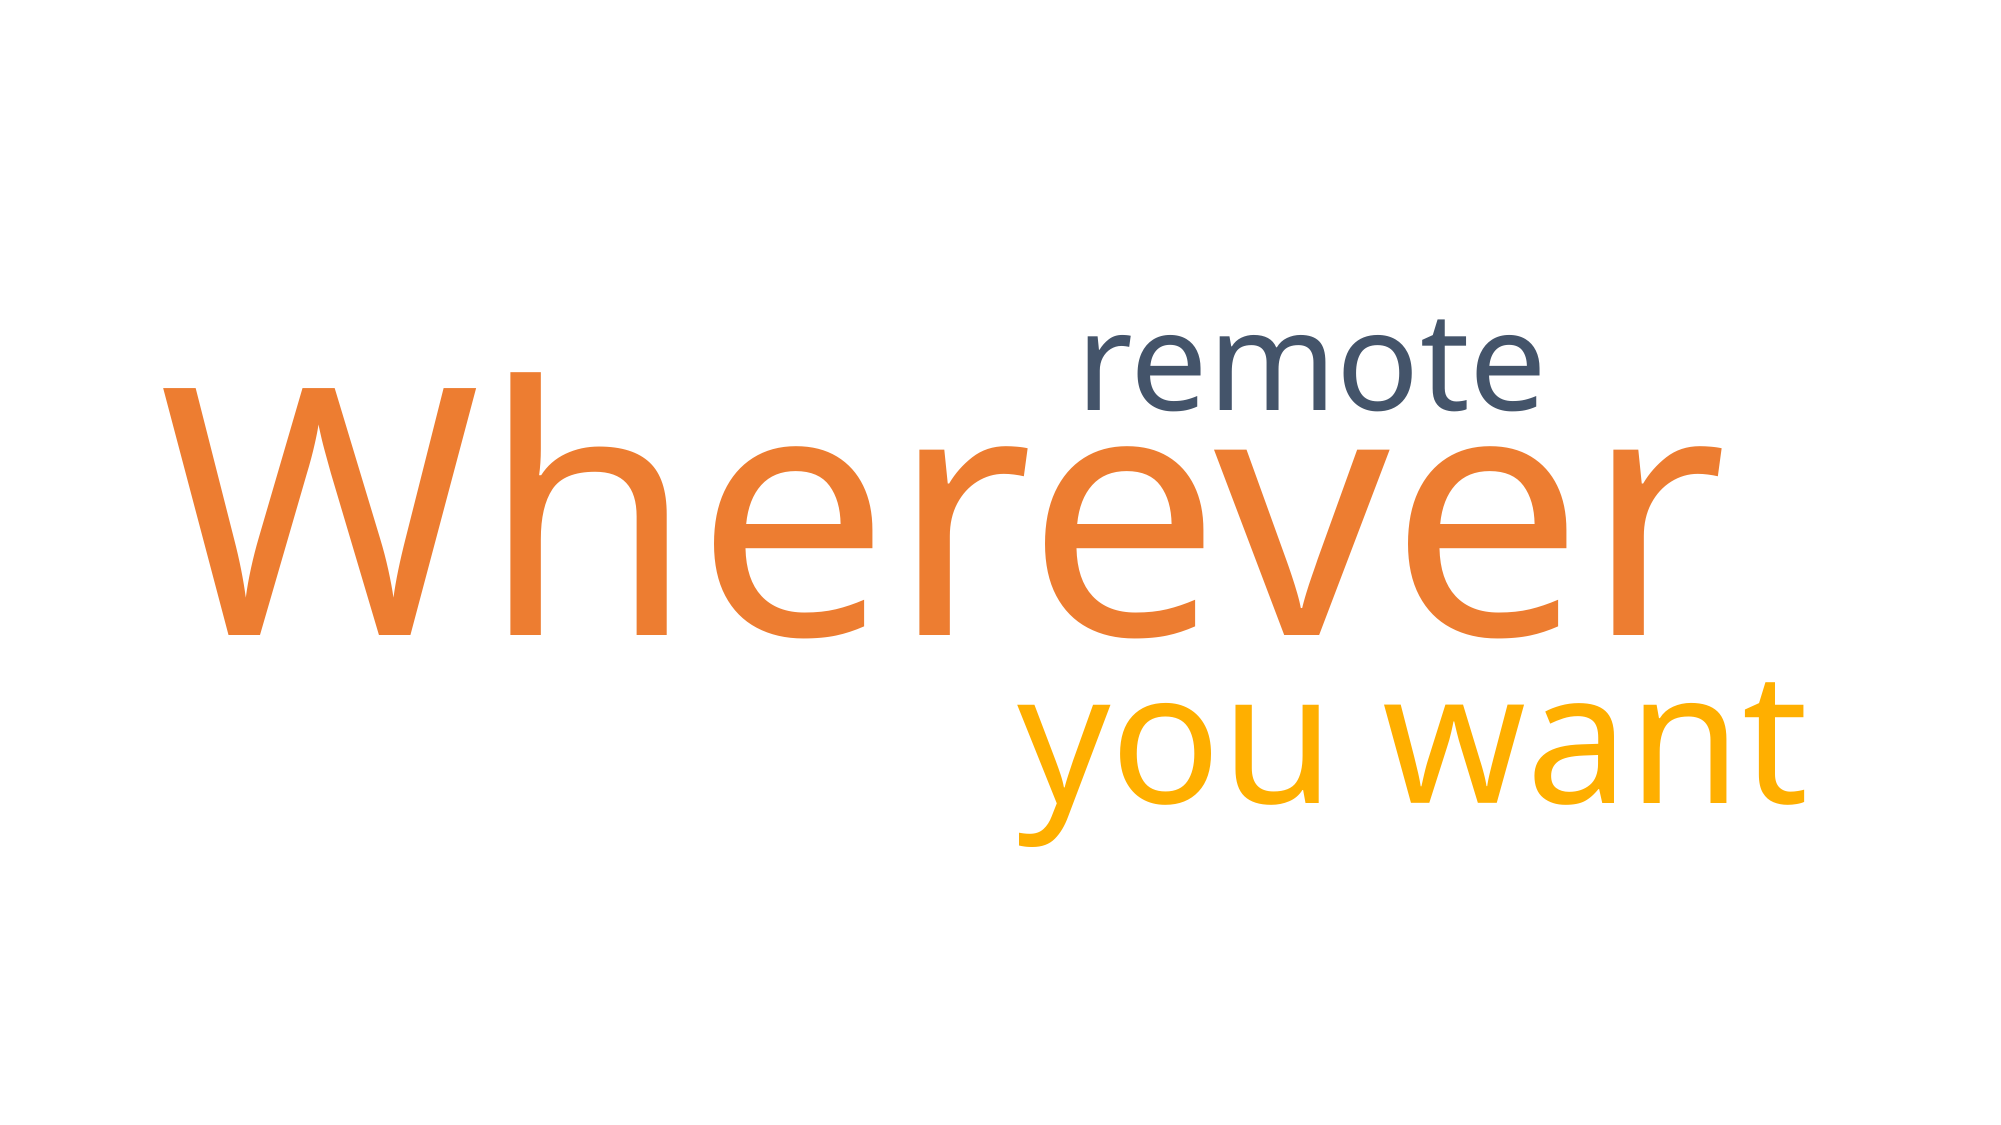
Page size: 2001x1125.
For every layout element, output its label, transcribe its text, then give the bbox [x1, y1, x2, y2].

text_box remote [1062, 265, 1563, 446]
text_box Wherever [145, 282, 1743, 713]
text_box you want [1002, 612, 1824, 848]
